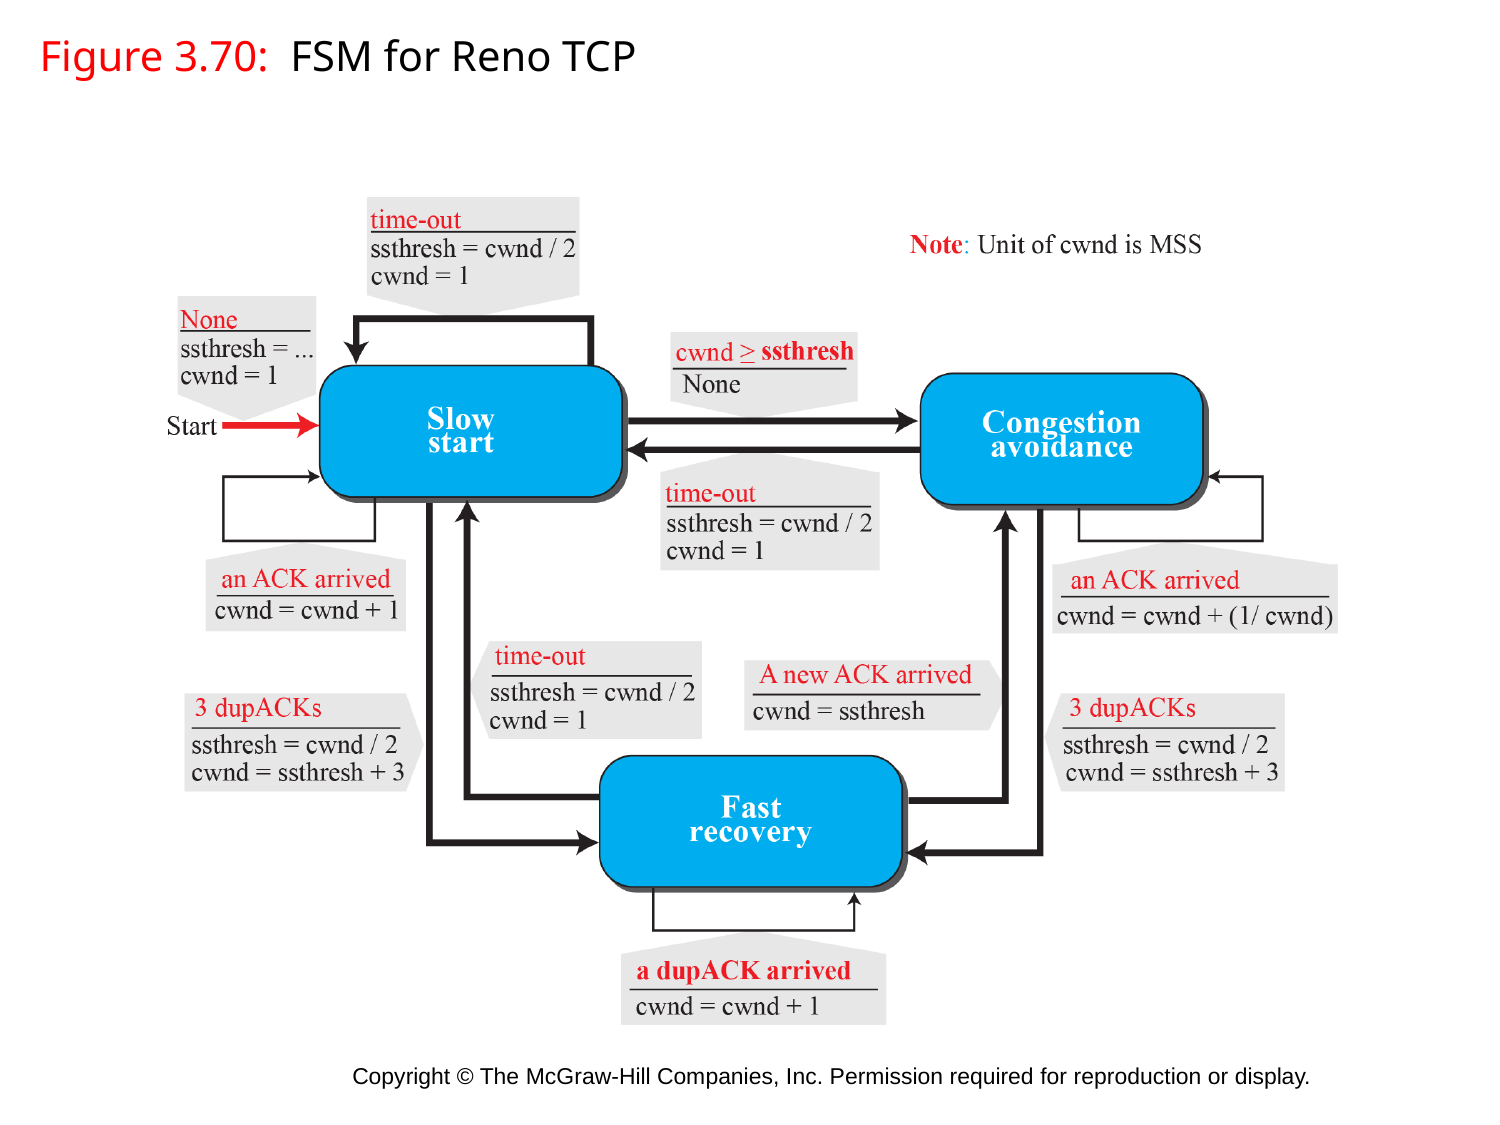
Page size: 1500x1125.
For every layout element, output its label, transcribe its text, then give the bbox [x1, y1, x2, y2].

text_box Figure 3.70: FSM for Reno TCP [24, 22, 1363, 87]
picture [165, 197, 1338, 1026]
